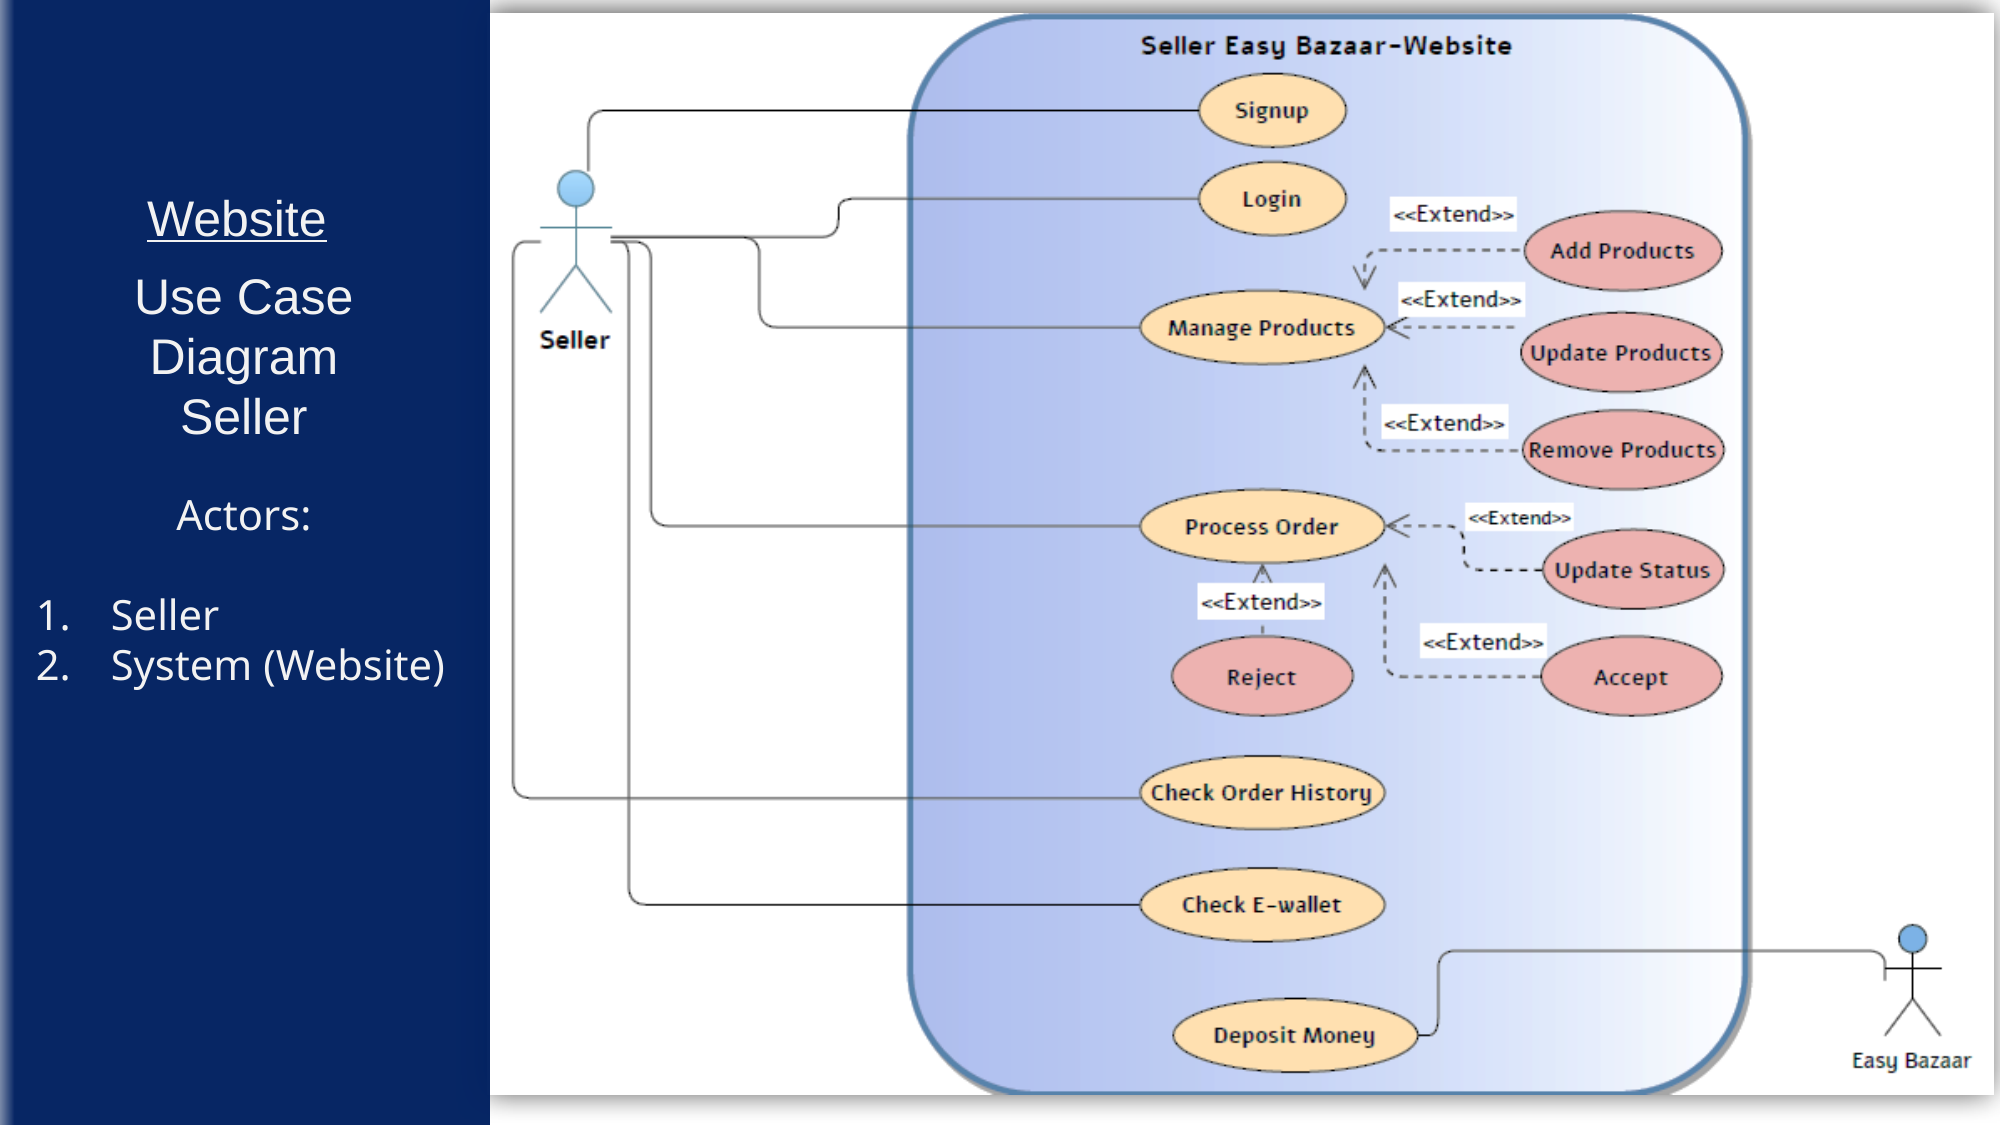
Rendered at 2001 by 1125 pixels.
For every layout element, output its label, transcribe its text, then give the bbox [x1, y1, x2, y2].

text_box [0, 0, 490, 1125]
text_box Website [128, 179, 359, 255]
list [487, 12, 1994, 1095]
text_box Use Case Diagram Seller [20, 256, 467, 393]
text_box Actors: Seller System (Website) [20, 481, 467, 699]
